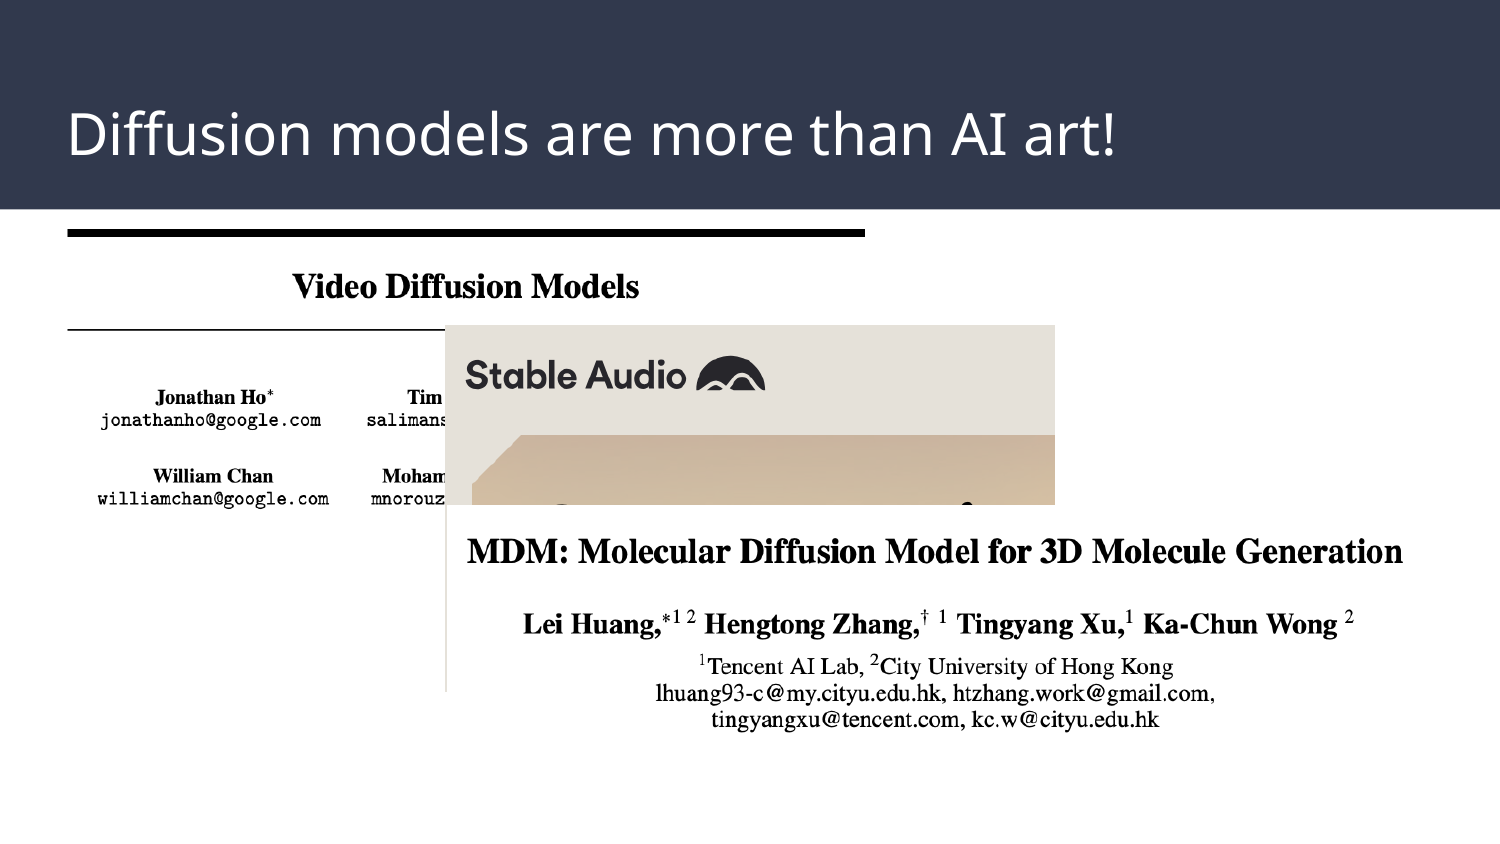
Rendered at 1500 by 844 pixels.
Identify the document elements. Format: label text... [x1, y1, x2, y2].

title Diffusion models are more than AI art! [51, 82, 1449, 185]
picture [58, 219, 1450, 753]
